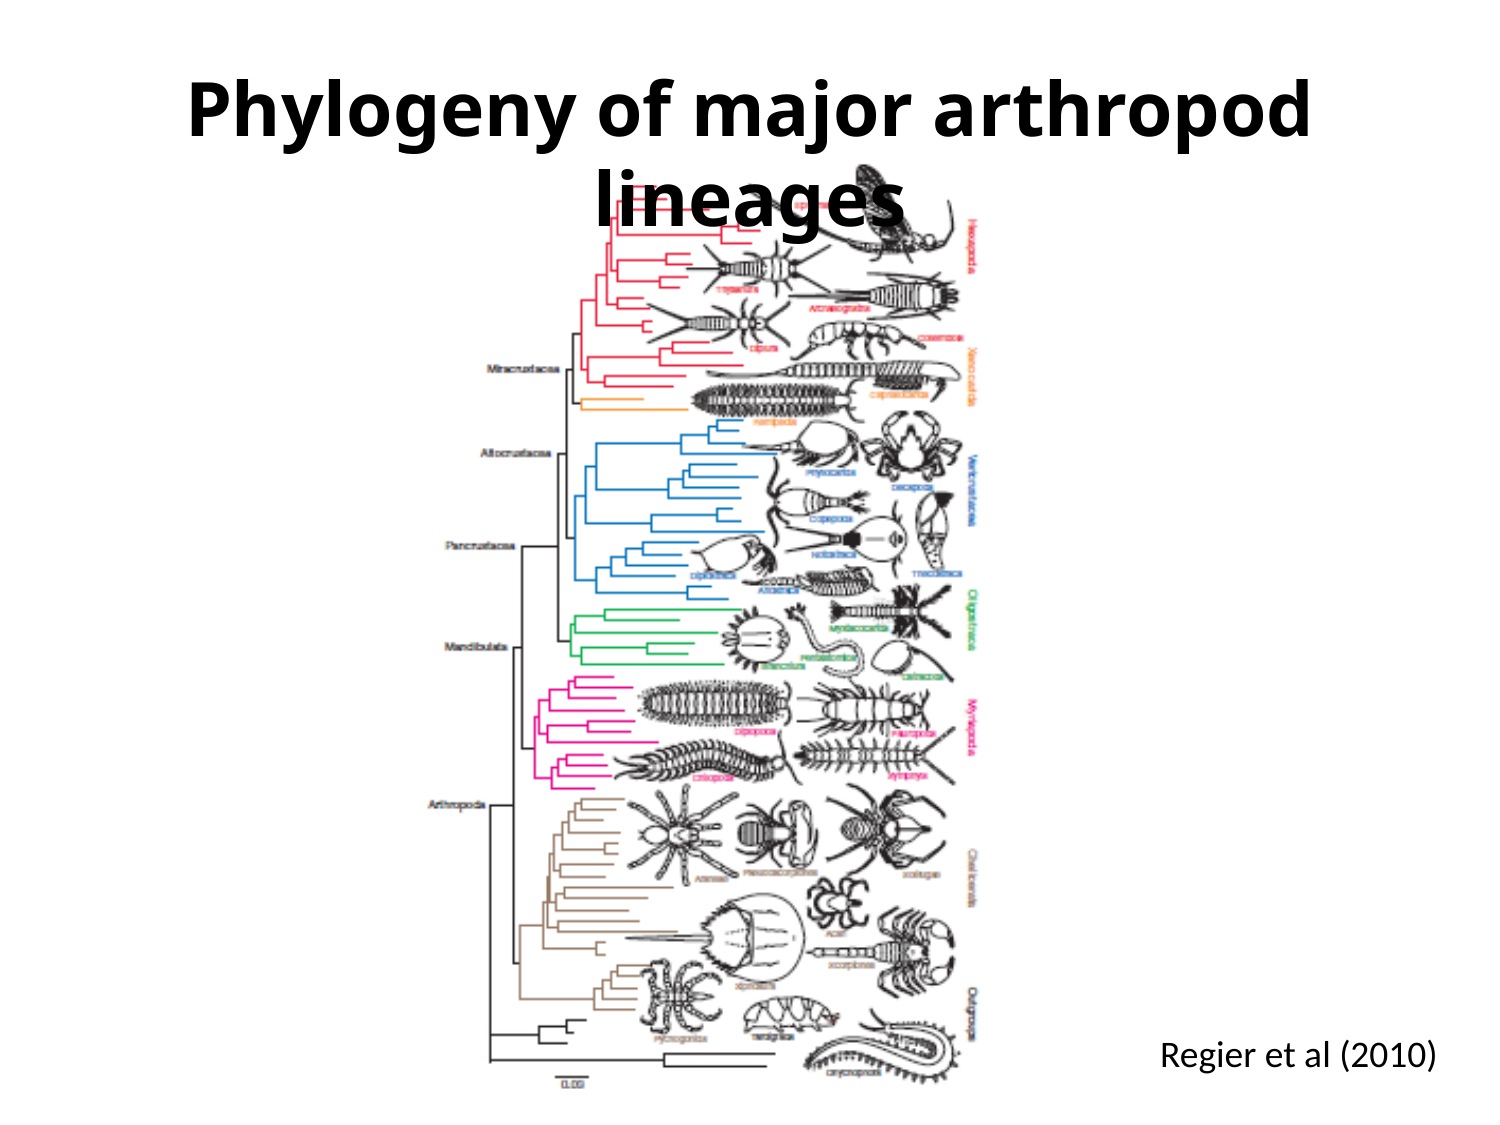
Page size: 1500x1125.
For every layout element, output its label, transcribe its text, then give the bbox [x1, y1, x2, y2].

text_box Phylogeny of major arthropod lineages [50, 61, 1450, 242]
text_box Regier et al (2010) [1182, 1022, 1483, 1082]
picture [212, 152, 1179, 1089]
